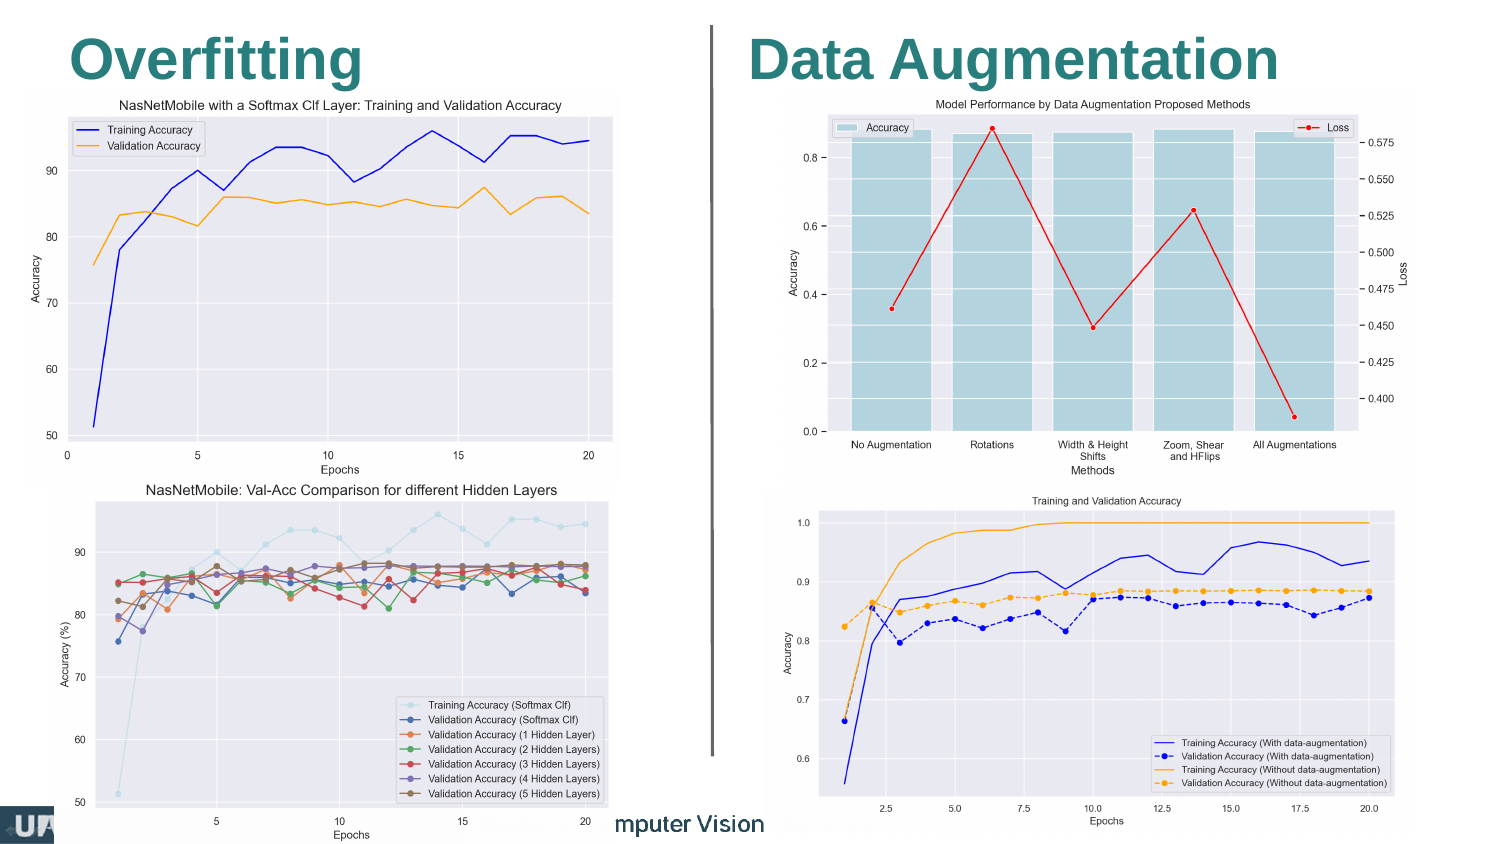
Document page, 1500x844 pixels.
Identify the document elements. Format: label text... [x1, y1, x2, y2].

title Data Augmentation [767, 18, 1446, 95]
picture [0, 93, 1415, 844]
title Overfitting [54, 18, 767, 95]
picture [782, 93, 1415, 483]
